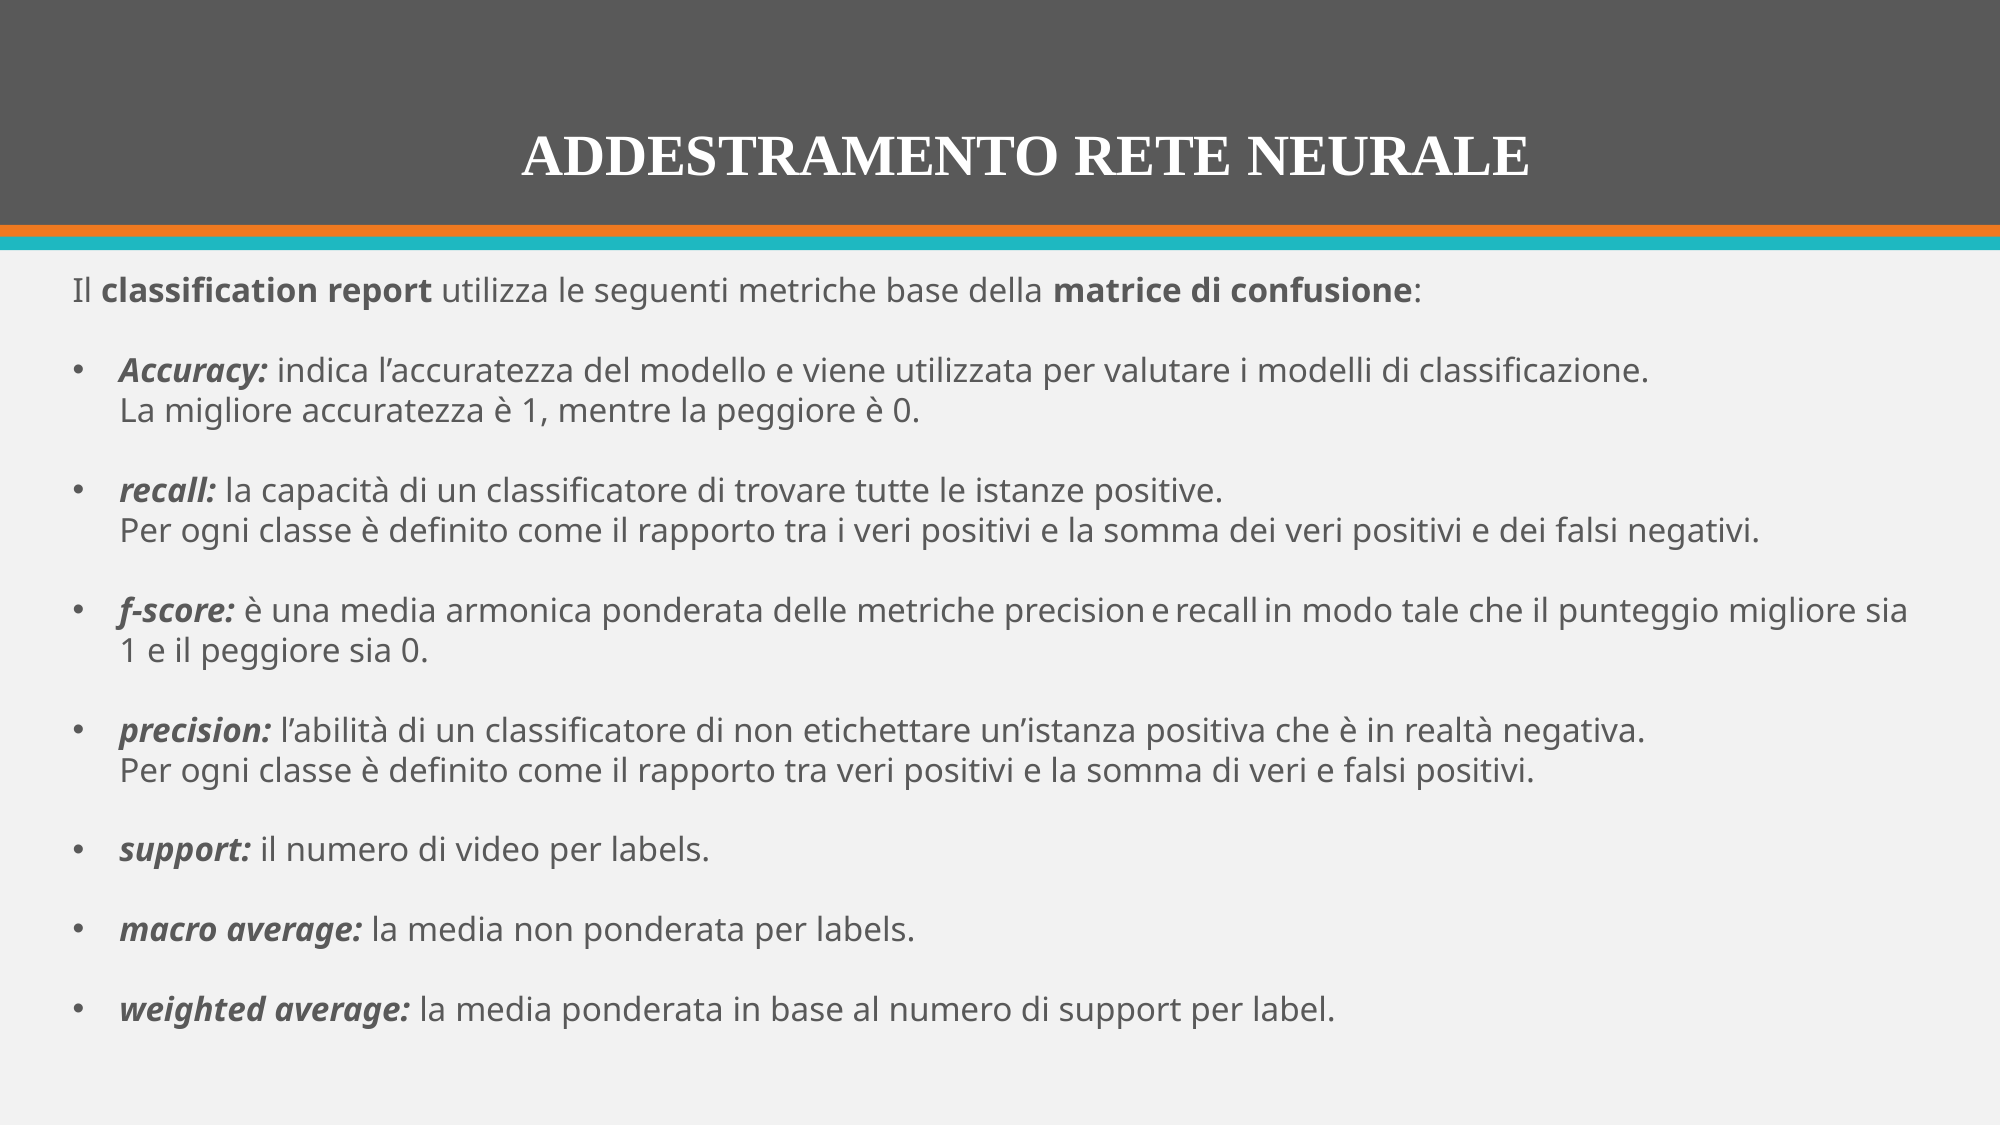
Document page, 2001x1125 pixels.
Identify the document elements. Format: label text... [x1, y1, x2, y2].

title ADDESTRAMENTO RETE NEURALE [92, 99, 1961, 196]
text_box Il classification report utilizza le seguenti metriche base della matrice di confusione: Accuracy: indica l’accuratezza del modello e viene utilizzata per valutare i modelli di classificazione. La migliore accuratezza è 1, mentre la peggiore è 0. recall: la capacità di un classificatore di trovare tutte le istanze positive. Per ogni classe è definito come il rapporto tra i veri positivi e la somma dei veri positivi e dei falsi negativi. f-score: è una media armonica ponderata delle metriche precision e recall in modo tale che il punteggio migliore sia 1 e il peggiore sia 0. precision: l’abilità di un classificatore di non etichettare un’istanza positiva che è in realtà negativa. Per ogni classe è definito come il rapporto tra veri positivi e la somma di veri e falsi positivi. support: il numero di video per labels. macro average: la media non ponderata per labels. weighted average: la media ponderata in base al numero di support per label. [57, 262, 1943, 1076]
